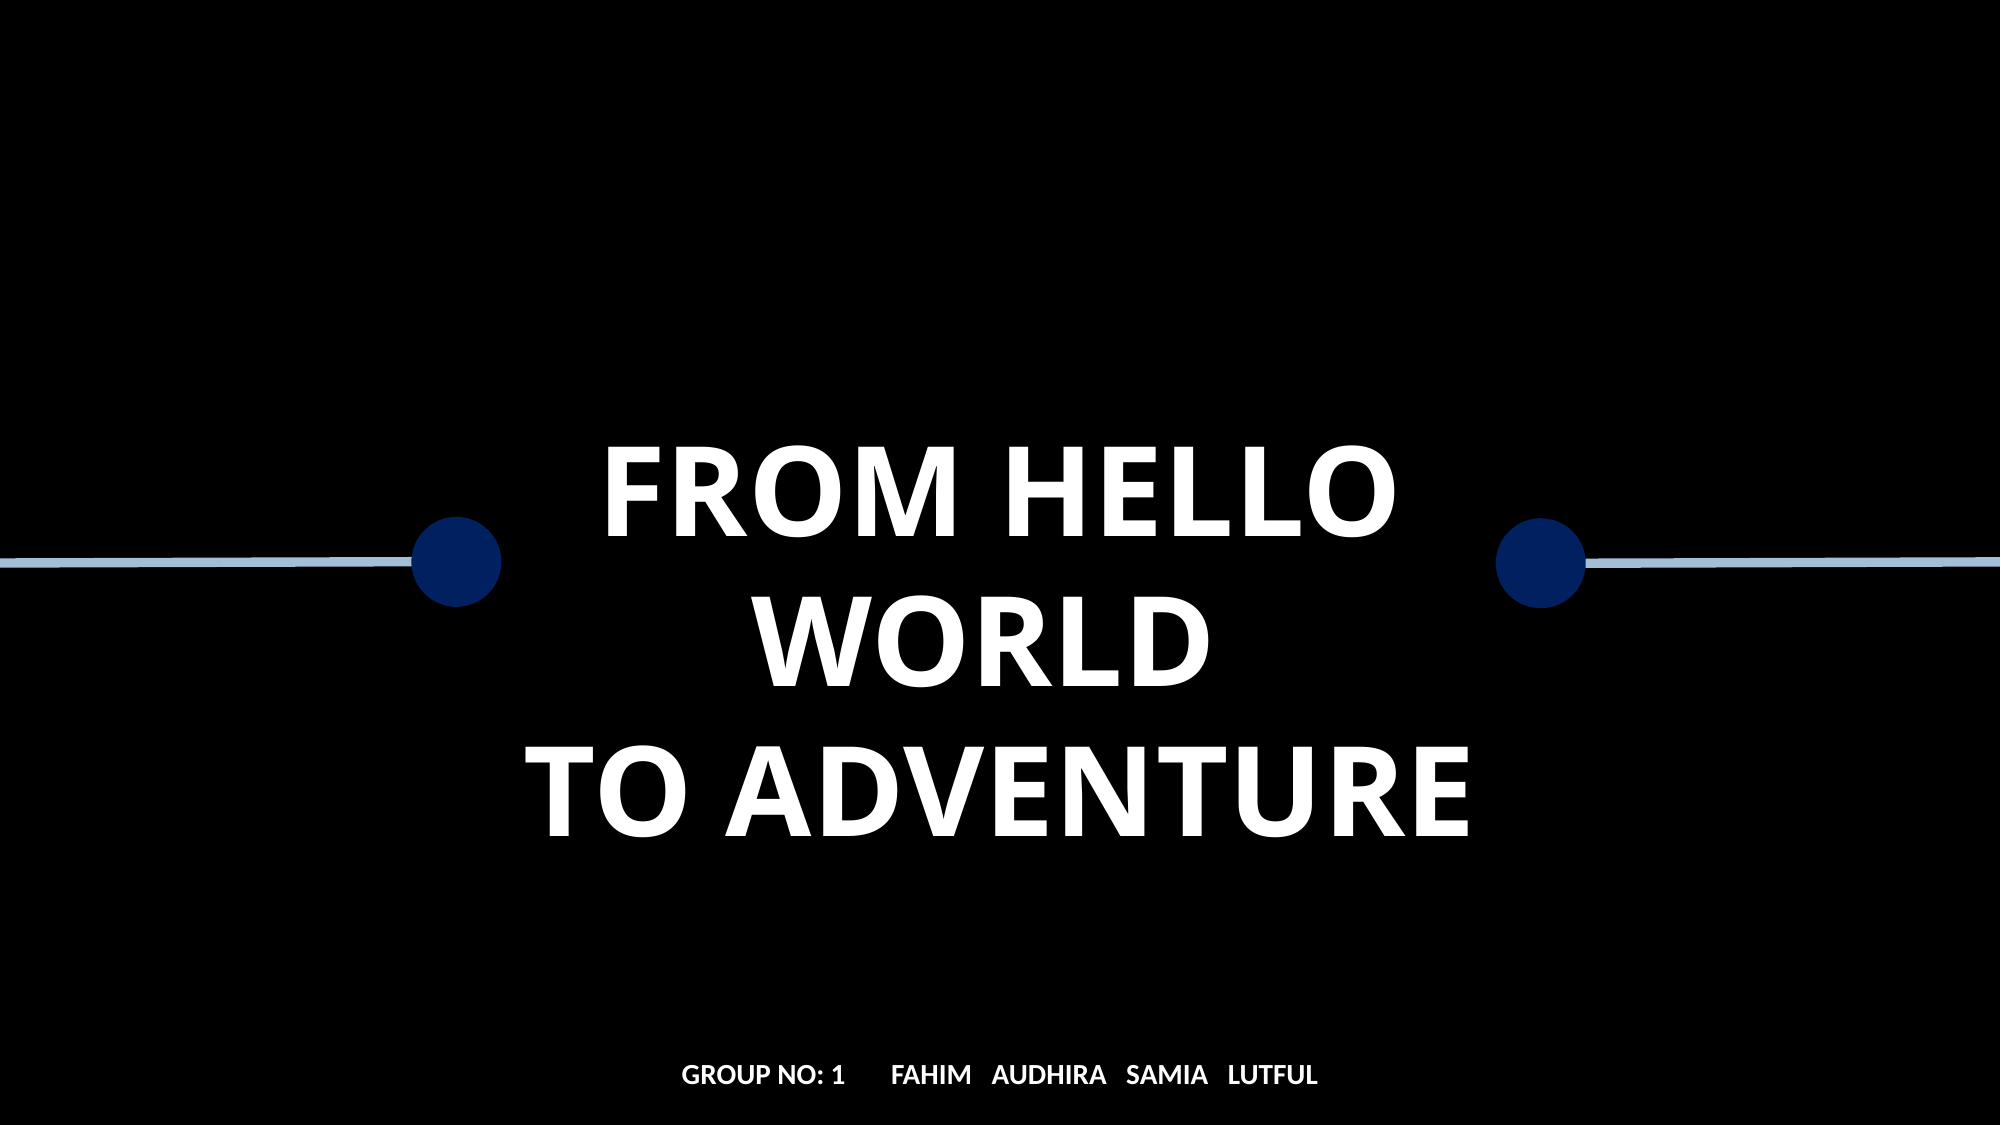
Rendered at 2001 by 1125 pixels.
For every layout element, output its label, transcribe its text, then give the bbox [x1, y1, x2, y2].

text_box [1495, 518, 2000, 609]
text_box FROM HELLO WORLD TO ADVENTURE [455, 403, 1545, 869]
footer GROUP NO: 1 FAHIM AUDHIRA SAMIA LUTFUL [662, 1042, 1338, 1103]
text_box [410, 515, 503, 608]
